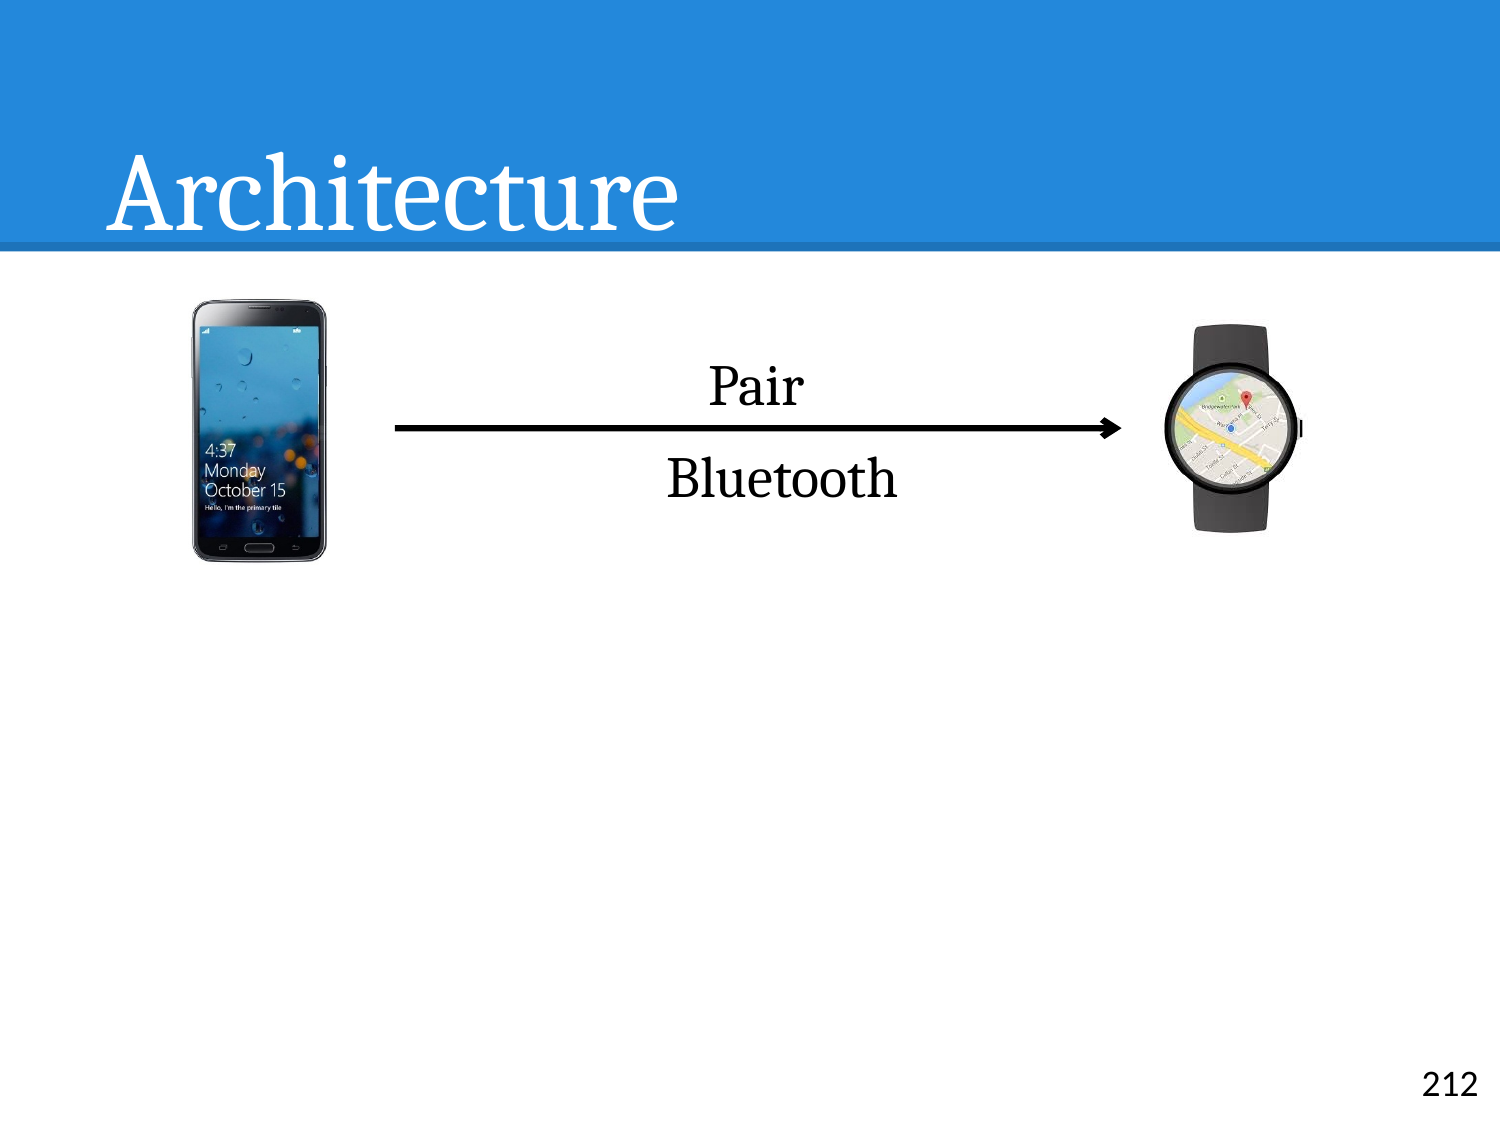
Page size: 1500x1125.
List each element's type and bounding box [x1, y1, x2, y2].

picture [1121, 319, 1340, 537]
slide_number [1403, 1038, 1494, 1125]
text_box [91, 110, 695, 261]
text_box [651, 432, 915, 517]
text_box [693, 339, 821, 425]
picture [111, 286, 395, 570]
